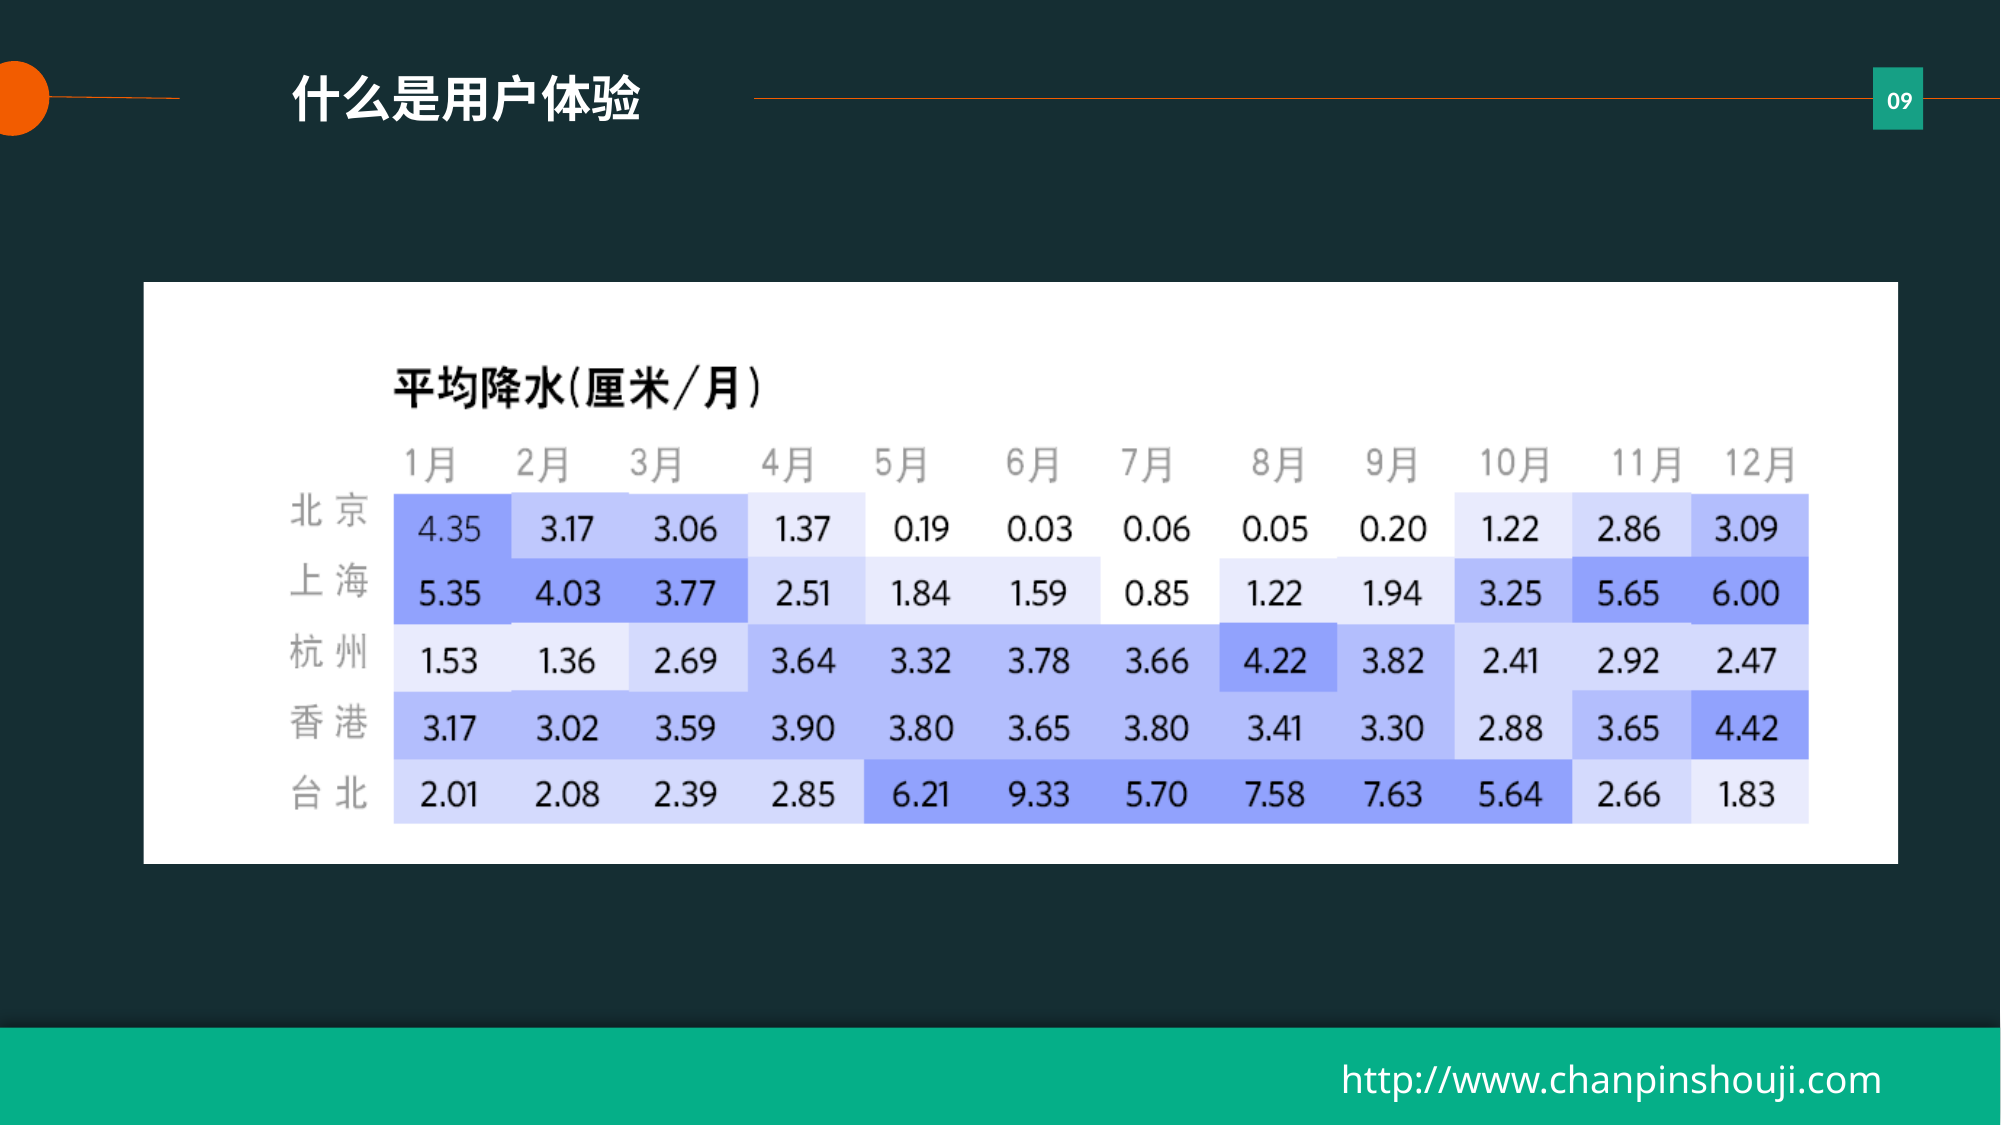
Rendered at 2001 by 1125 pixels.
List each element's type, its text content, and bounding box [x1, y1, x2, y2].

picture [143, 282, 1899, 864]
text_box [1870, 67, 1930, 130]
text_box 什么是用户体验 [183, 60, 750, 136]
